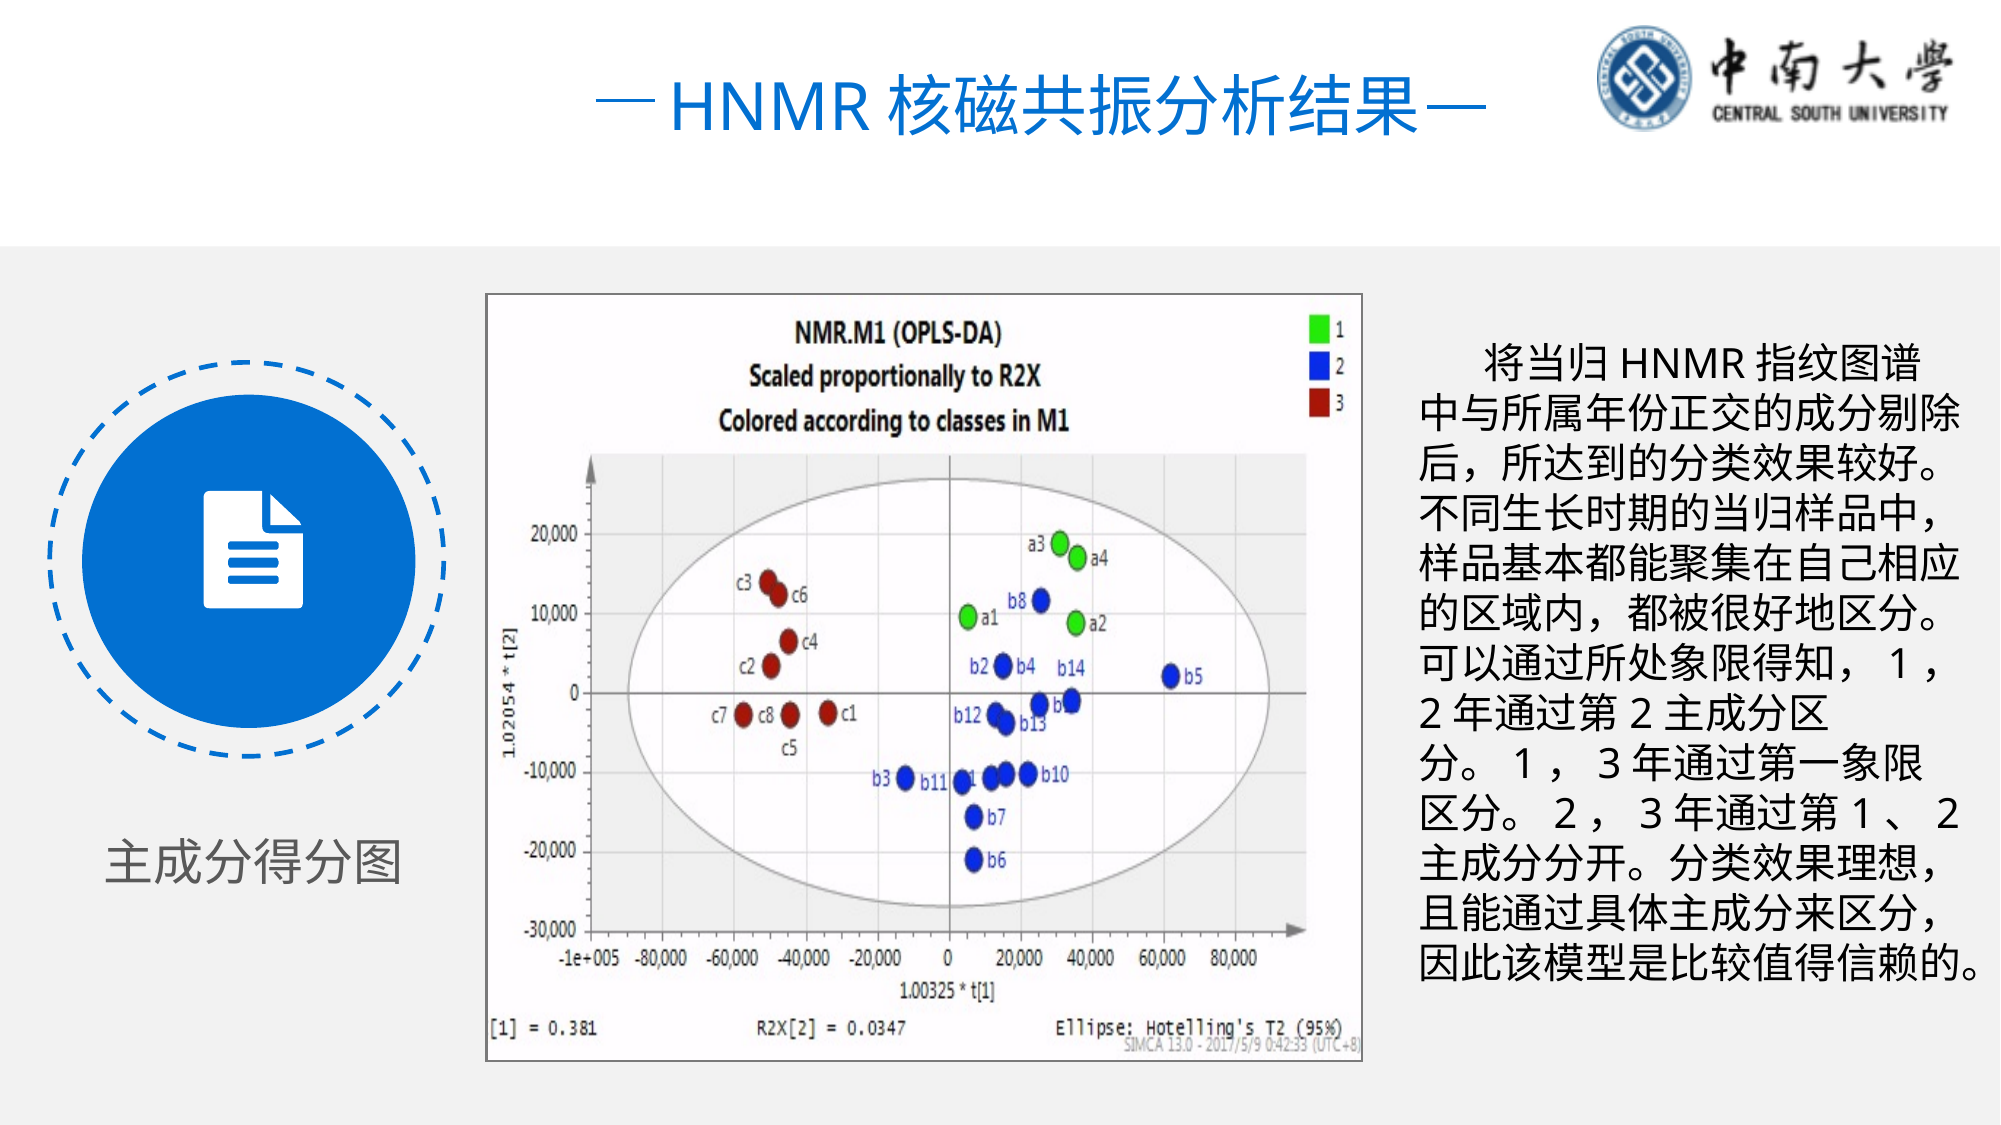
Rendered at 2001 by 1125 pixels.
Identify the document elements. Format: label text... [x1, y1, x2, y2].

text_box [0, 246, 2000, 1125]
text_box 将当归HNMR指纹图谱中与所属年份正交的成分剔除后，所达到的分类效果较好。不同生长时期的当归样品中，样品基本都能聚集在自己相应的区域内，都被很好地区分。可以通过所处象限得知，1，2年通过第2主成分区分。1，3年通过第一象限区分。2，3年通过第1、2主成分分开。分类效果理想，且能通过具体主成分来区分，因此该模型是比较值得信赖的。 [1403, 329, 1979, 1090]
text_box [82, 394, 416, 728]
text_box HNMR核磁共振分析结果 [643, 40, 1447, 248]
picture [487, 295, 1362, 1060]
text_box [49, 362, 444, 757]
picture [1597, 25, 1963, 133]
text_box 主成分得分图 [88, 822, 418, 898]
text_box [203, 490, 303, 609]
